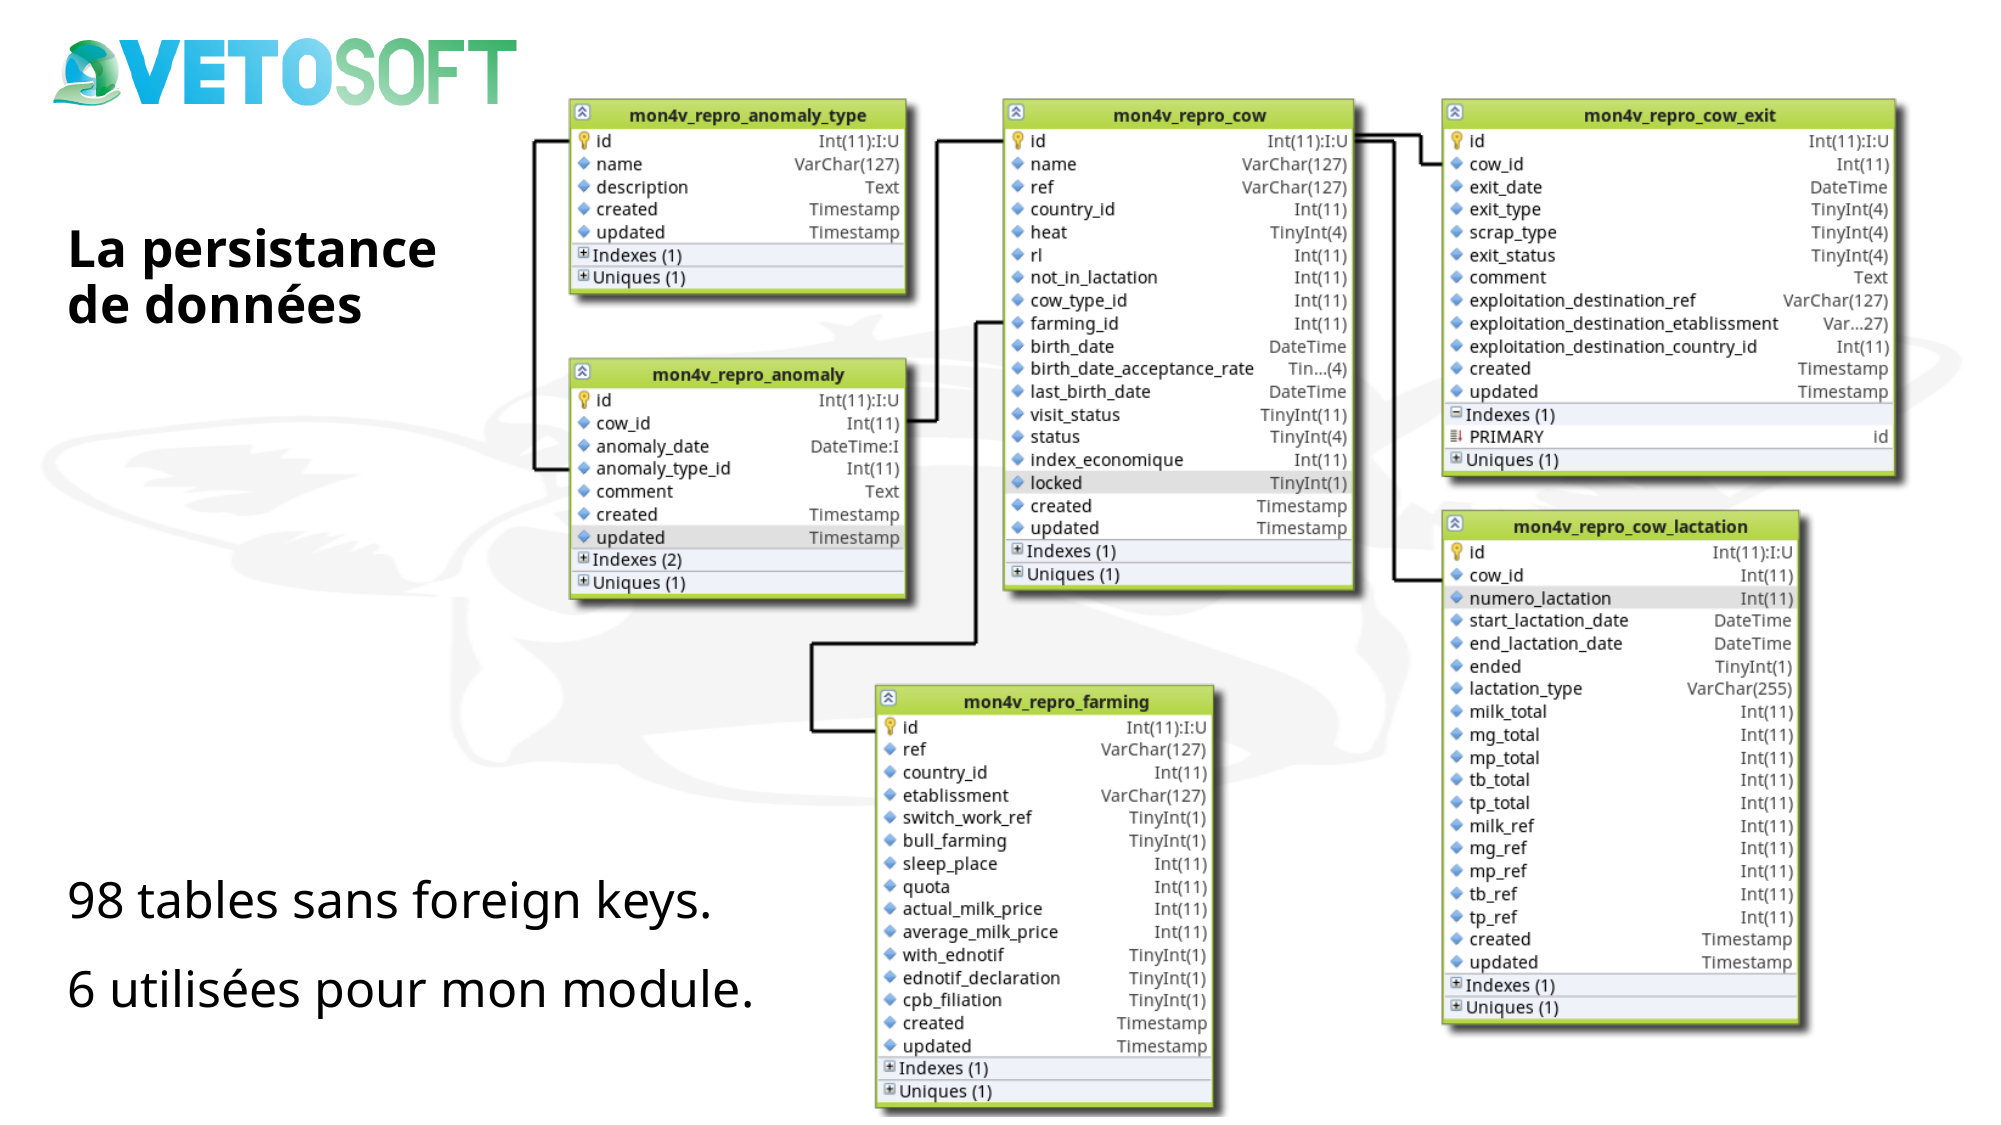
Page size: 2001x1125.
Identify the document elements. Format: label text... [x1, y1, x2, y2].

title La persistance de données [52, 216, 498, 342]
text_box 6 utilisées pour mon module. [52, 949, 498, 1025]
list 98 tables sans foreign keys. [52, 867, 498, 947]
picture [52, 37, 1961, 1117]
